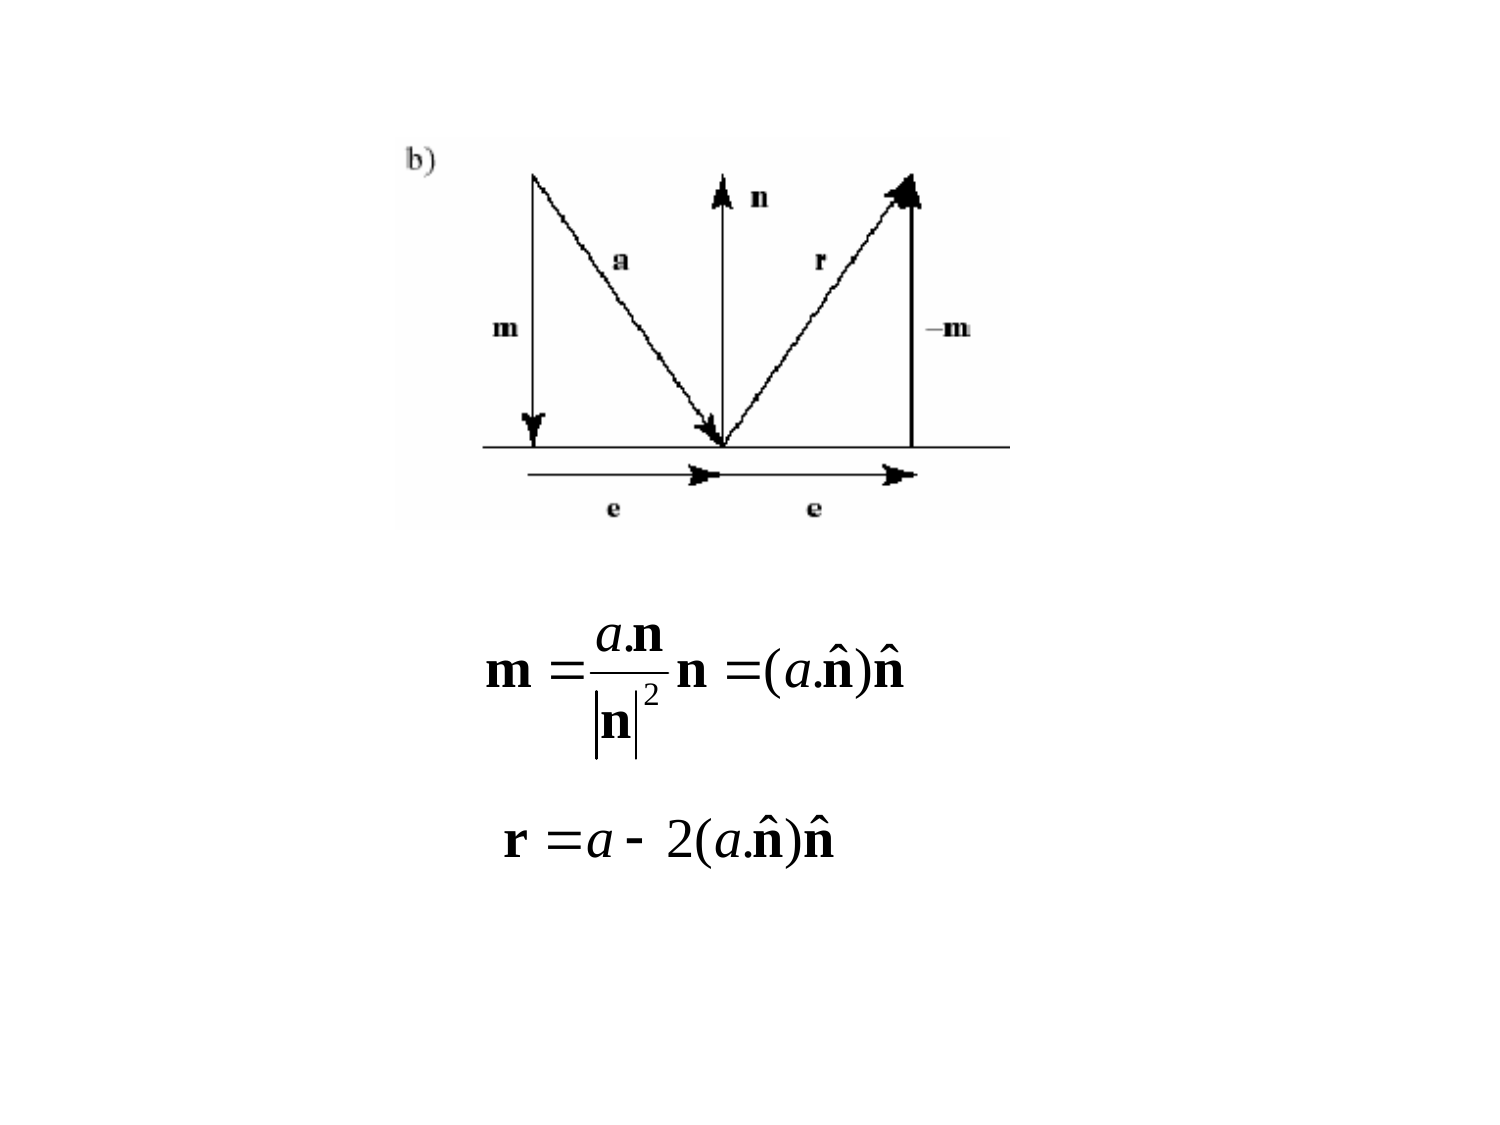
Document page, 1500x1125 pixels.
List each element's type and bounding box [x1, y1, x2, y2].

text_box [496, 801, 844, 882]
list [395, 136, 1011, 539]
text_box [478, 597, 916, 772]
